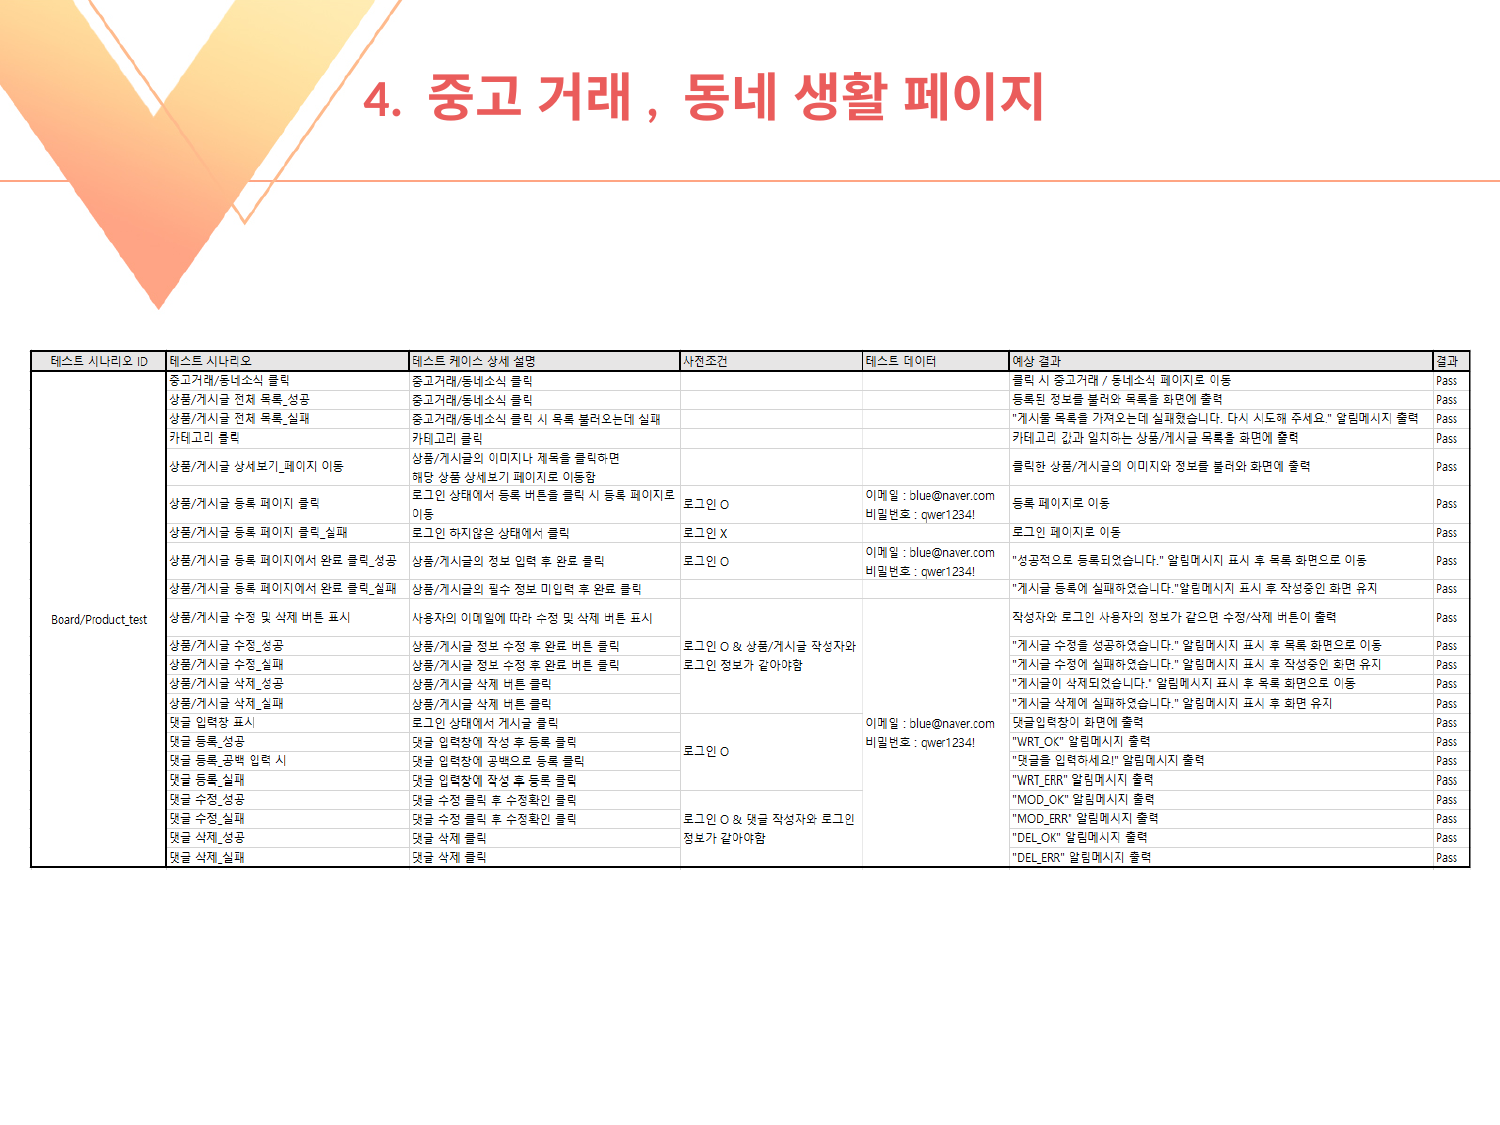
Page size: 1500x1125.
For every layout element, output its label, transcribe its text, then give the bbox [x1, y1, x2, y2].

picture [0, 0, 1500, 1125]
title 4. 중고 거래, 동네 생활 페이지 [348, 30, 1440, 161]
